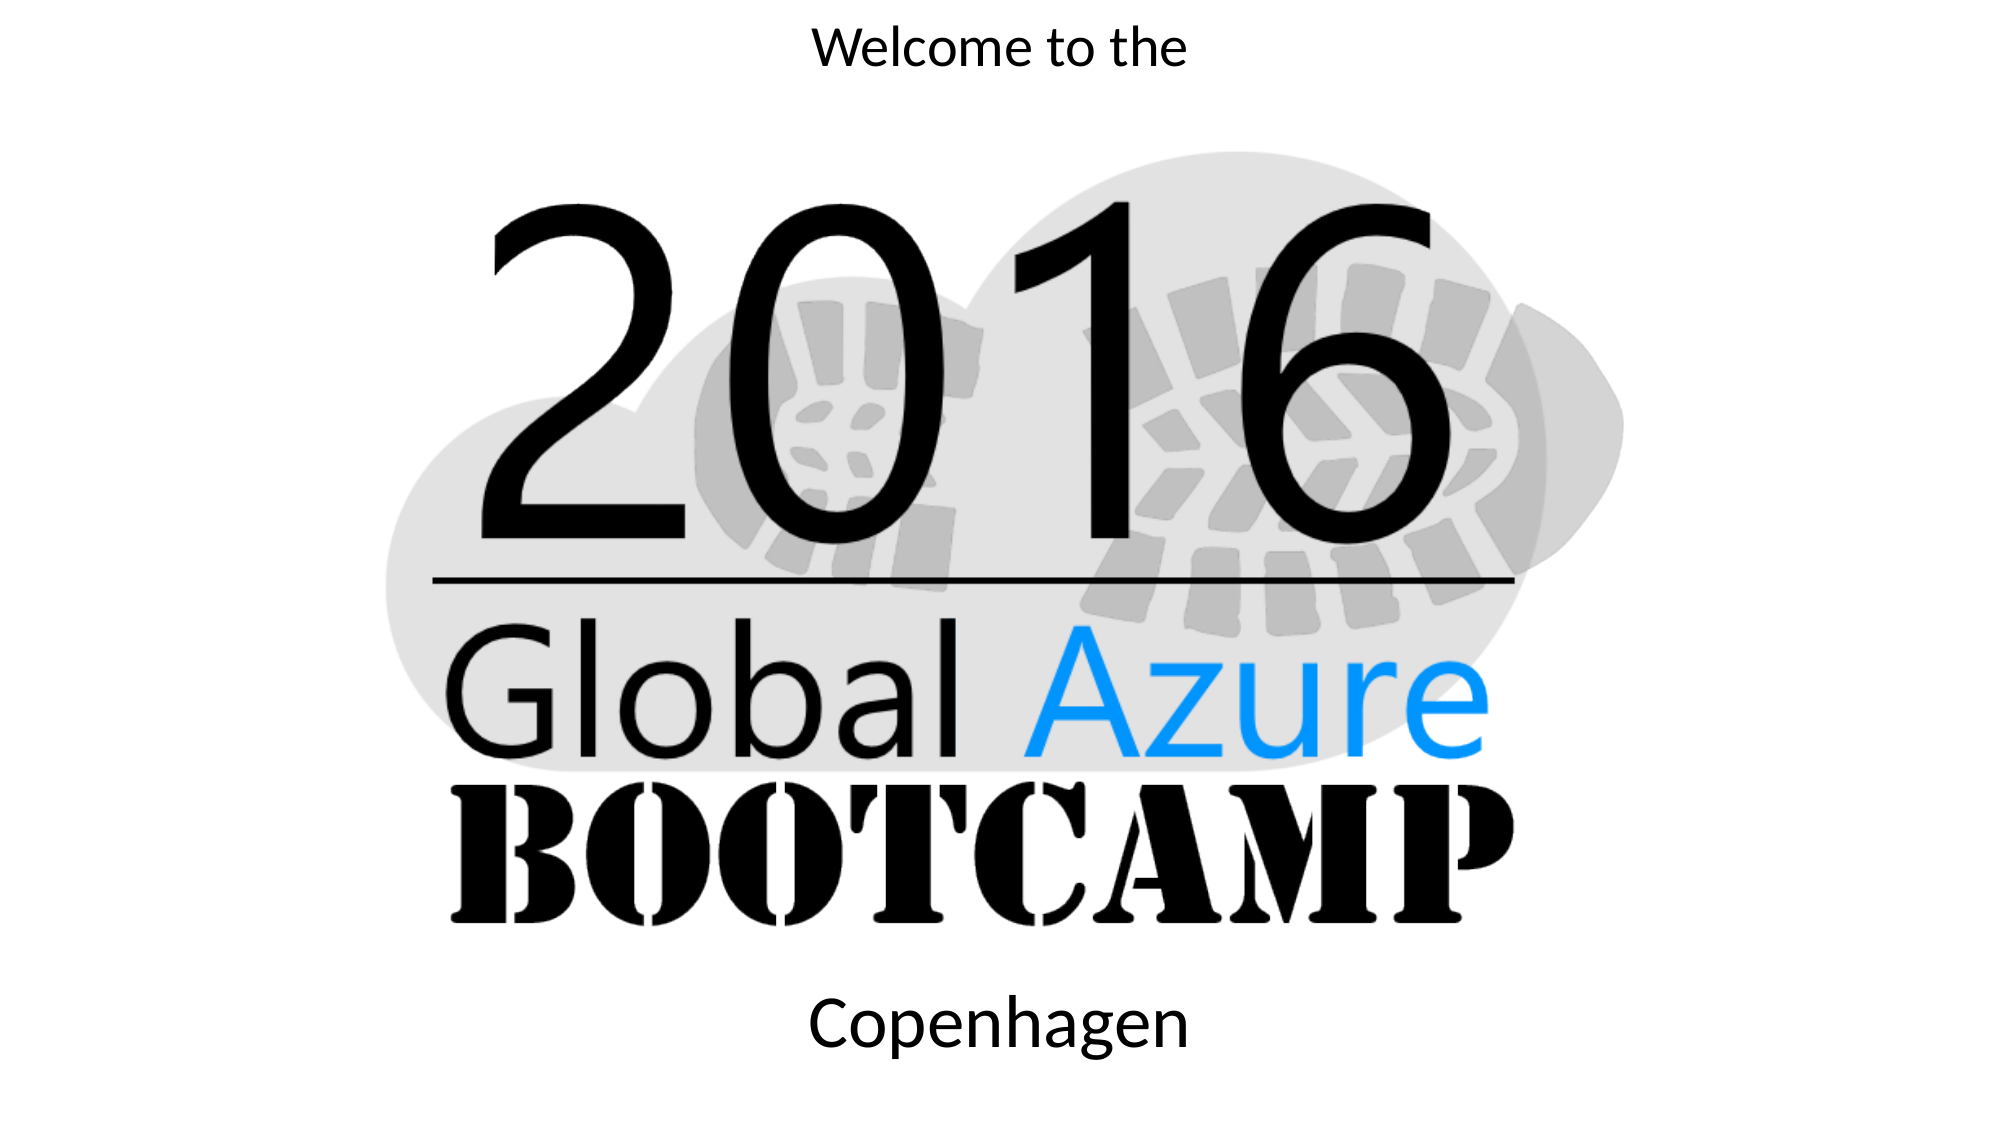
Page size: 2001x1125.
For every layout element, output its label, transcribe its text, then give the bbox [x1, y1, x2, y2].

picture [348, 85, 1652, 966]
text_box Copenhagen [0, 964, 2000, 1070]
text_box Welcome to the [0, 0, 2000, 86]
